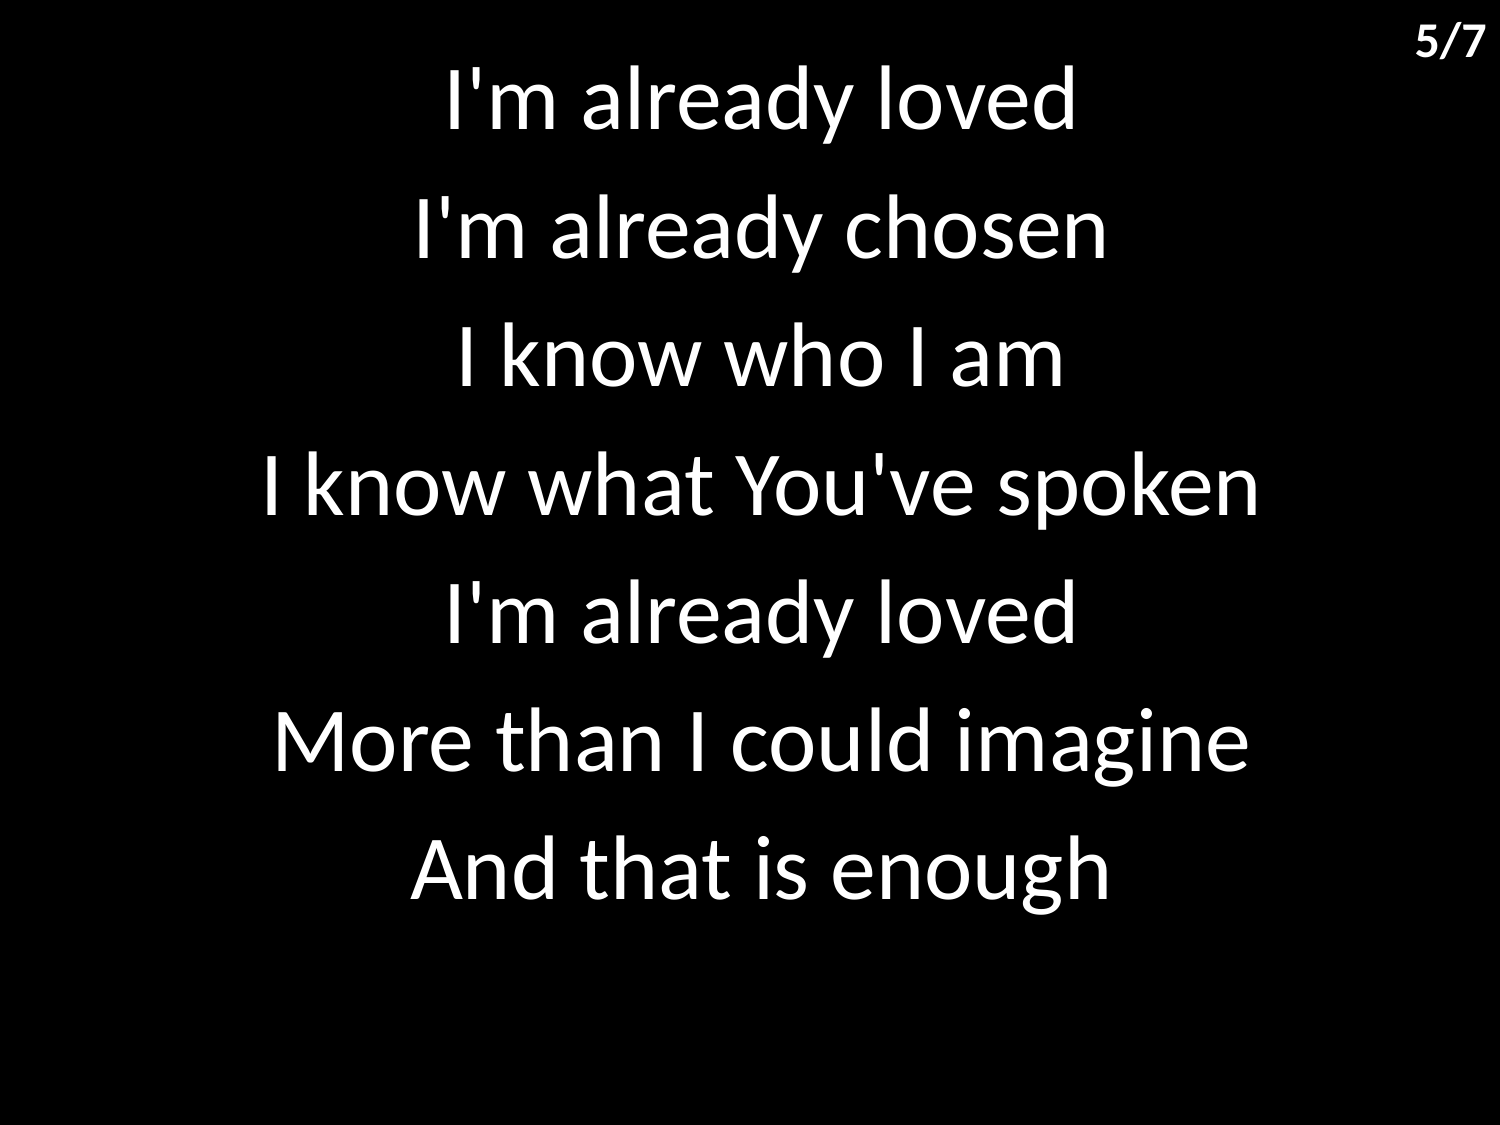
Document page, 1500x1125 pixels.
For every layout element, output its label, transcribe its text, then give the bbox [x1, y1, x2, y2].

subtitle I'm already loved I'm already chosen I know who I am I know what You've spoken I'm already loved More than I could imagine And that is enough [53, 30, 1471, 1094]
text_box 5/7 [1399, 0, 1500, 75]
